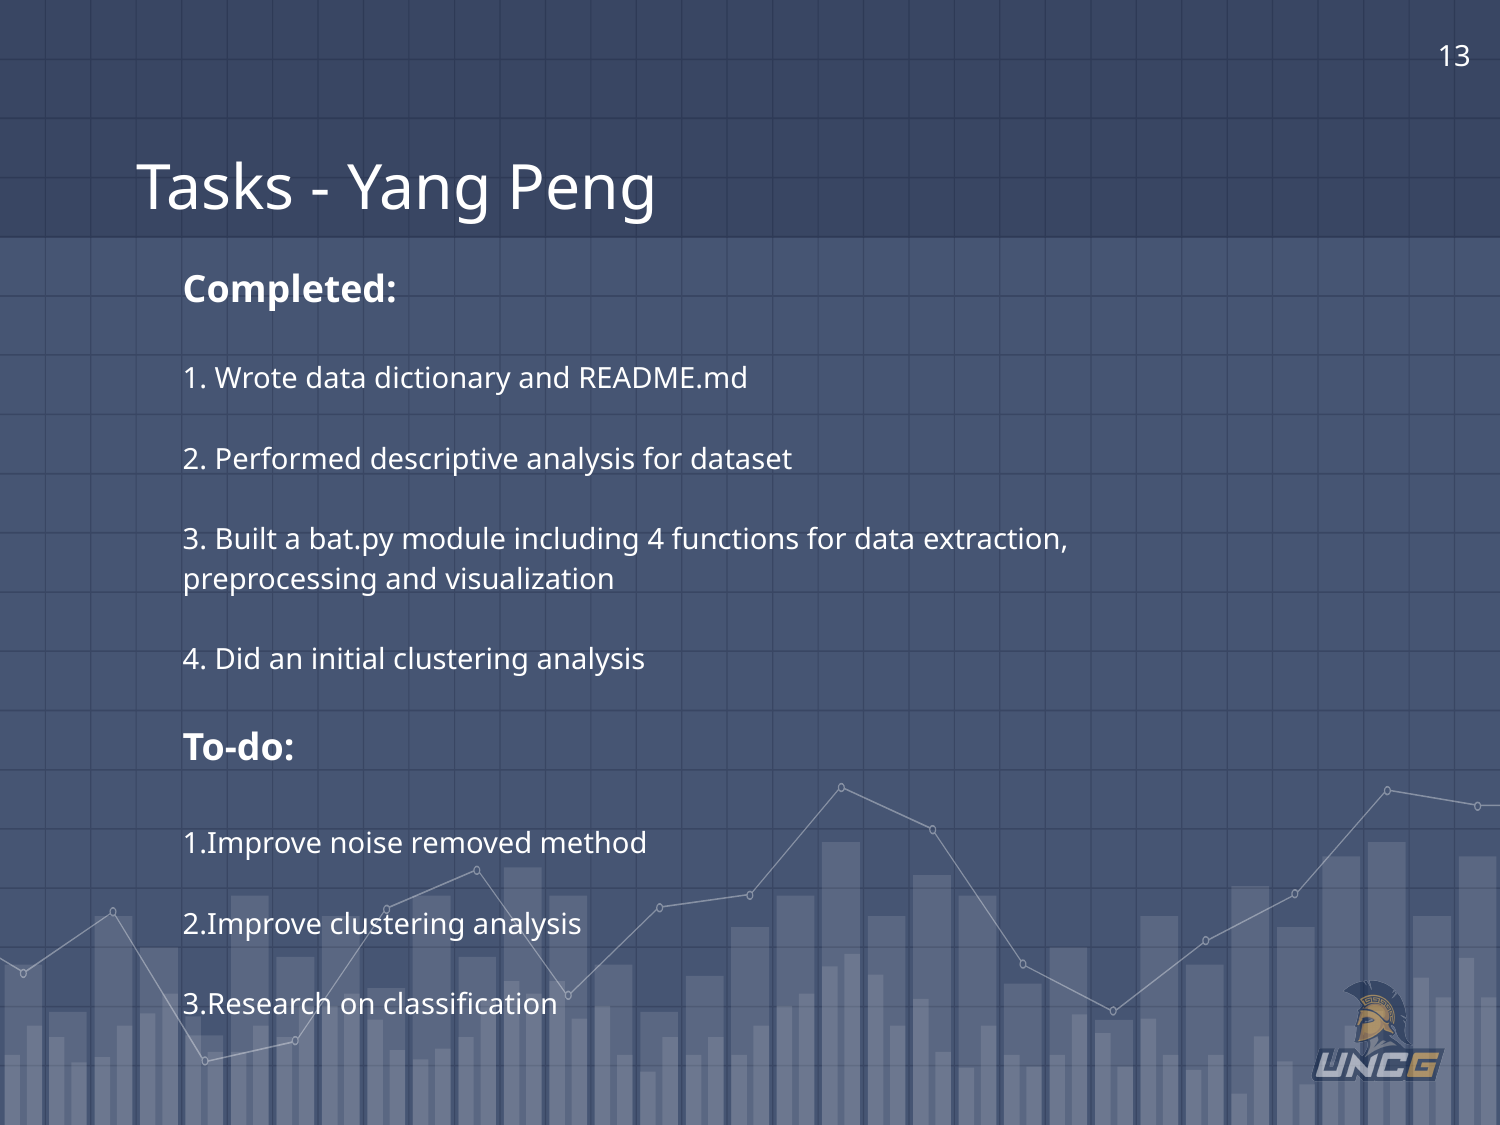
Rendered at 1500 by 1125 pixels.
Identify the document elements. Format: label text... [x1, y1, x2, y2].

picture [1278, 973, 1484, 1104]
title Tasks - Yang Peng [121, 87, 1383, 237]
slide_number ‹#› [1408, 0, 1500, 118]
text_box Completed: 1. Wrote data dictionary and README.md 2. Performed descriptive analysis for dataset 3. Built a bat.py module including 4 functions for data extraction, preprocessing and visualization 4. Did an initial clustering analysis To-do: 1.Improve noise removed method 2.Improve clustering analysis 3.Research on classification [167, 249, 1232, 1043]
